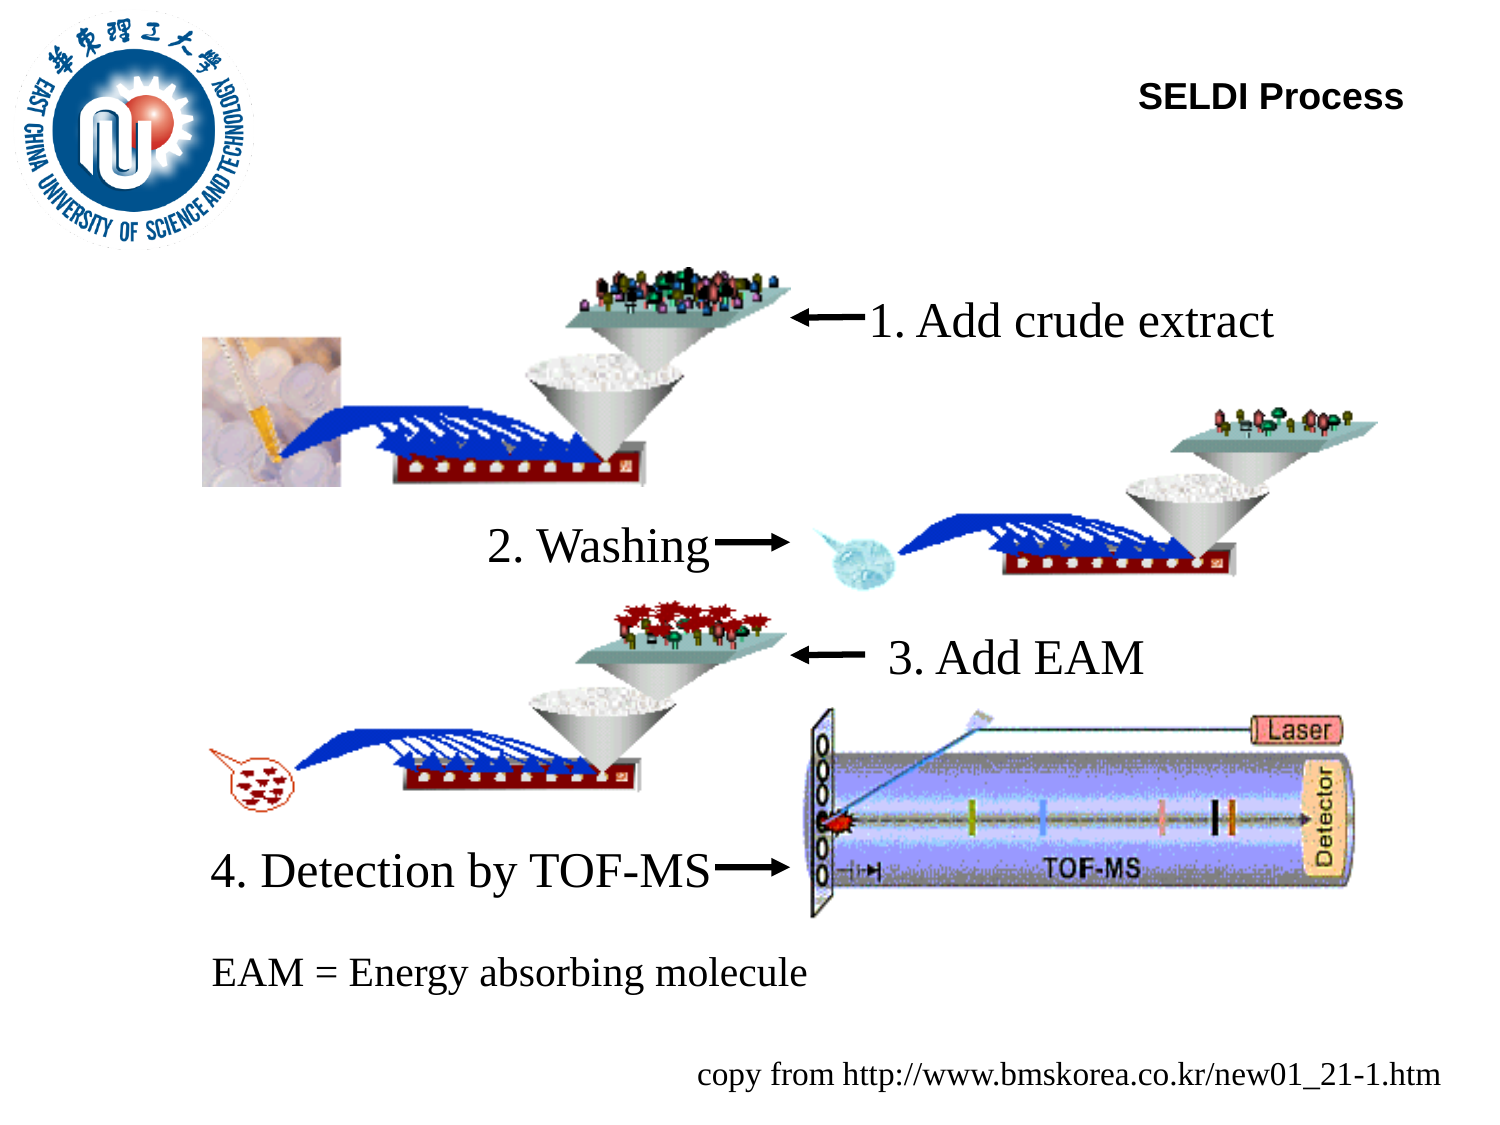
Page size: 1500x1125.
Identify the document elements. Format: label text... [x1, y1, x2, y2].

picture [13, 9, 254, 250]
text_box copy from http://www.bmskorea.co.kr/new01_21-1.htm [682, 1044, 1458, 1100]
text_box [194, 267, 1378, 1003]
text_box SELDI Process [37, 64, 1420, 125]
